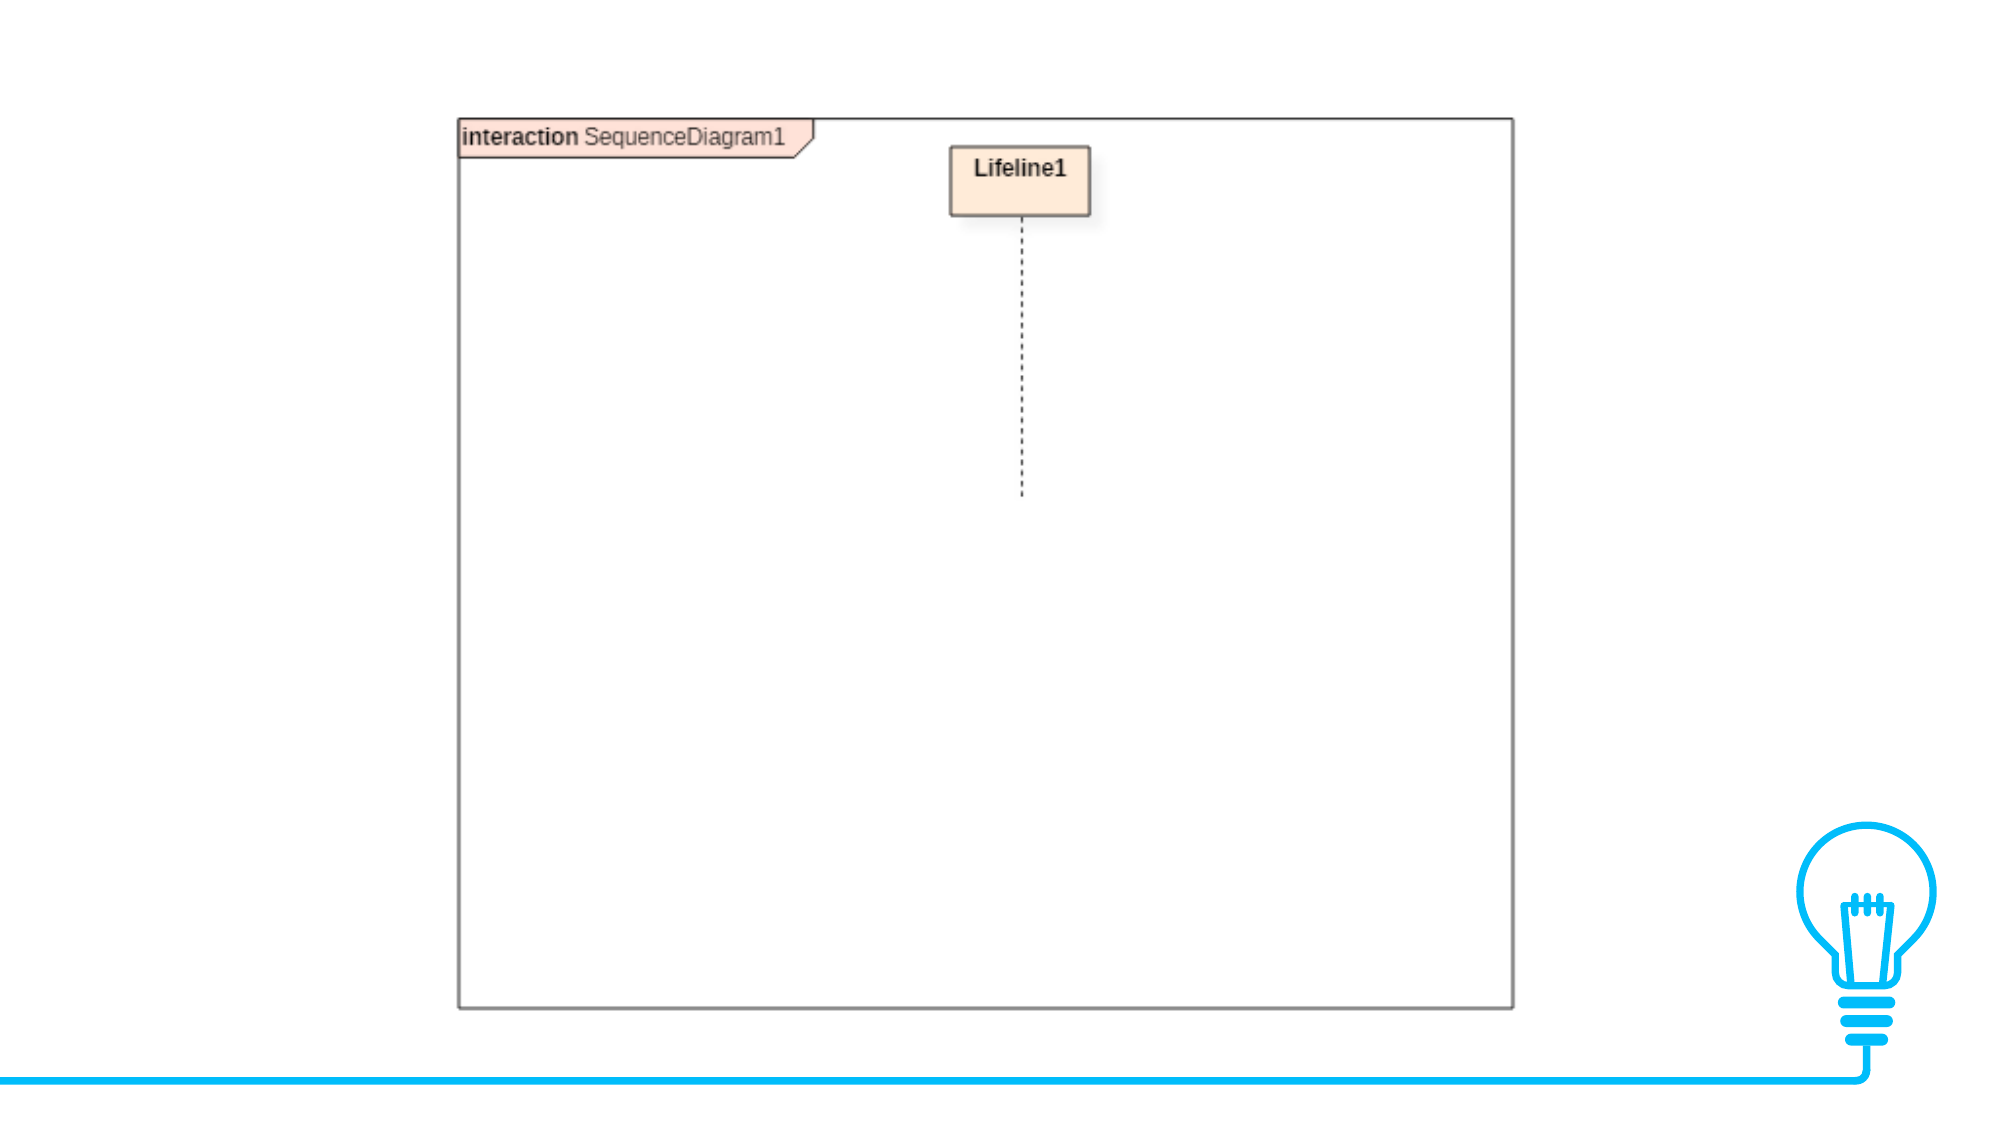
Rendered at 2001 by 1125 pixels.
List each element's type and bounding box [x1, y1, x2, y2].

picture [432, 81, 1568, 1044]
